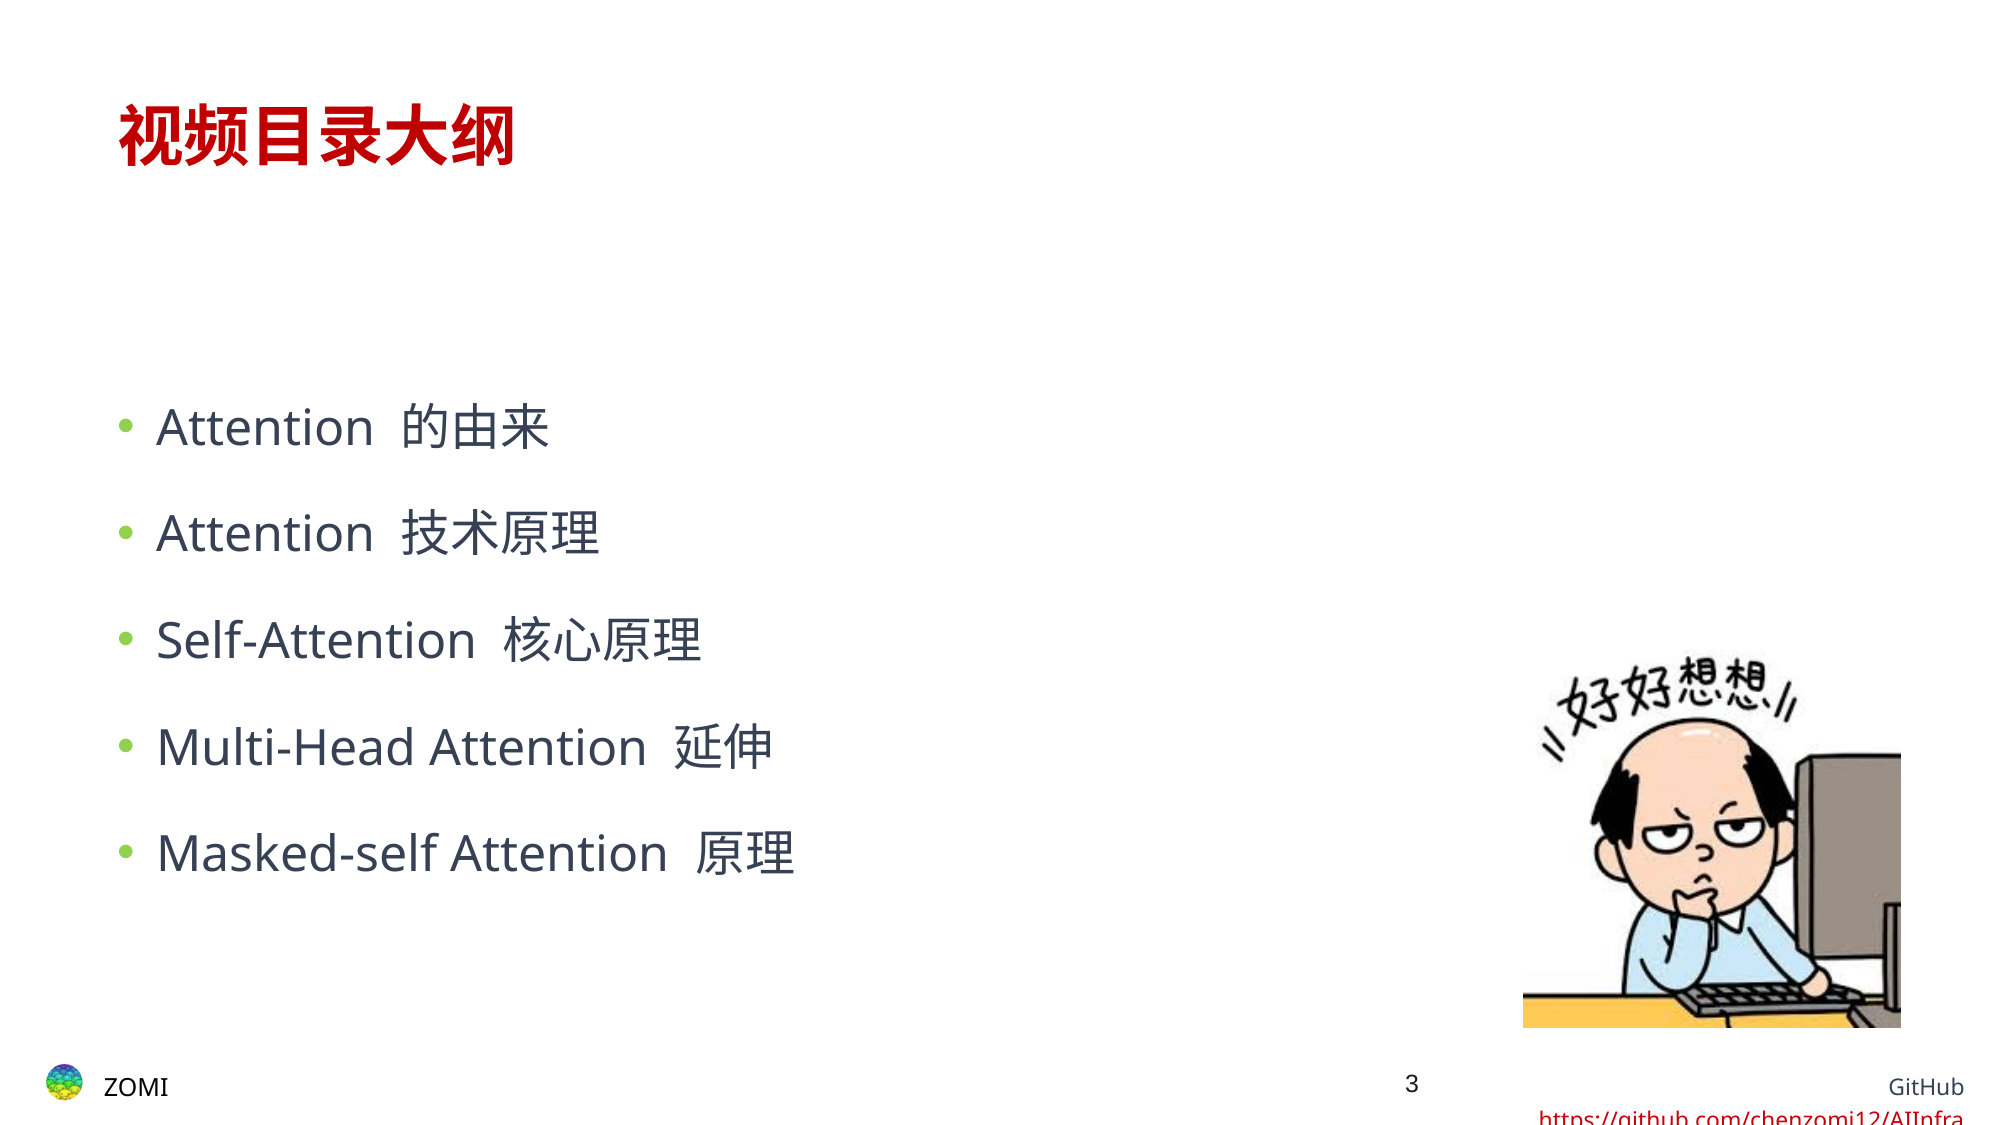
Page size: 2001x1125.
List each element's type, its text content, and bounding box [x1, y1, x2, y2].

list Attention 的由来 Attention 技术原理 Self-Attention 核心原理 Multi-Head Attention 延伸 Masked-self Attention 原理 [102, 204, 1901, 1043]
title 视频目录大纲 [102, 85, 1901, 183]
picture [47, 1065, 82, 1100]
picture [1523, 649, 1902, 1028]
